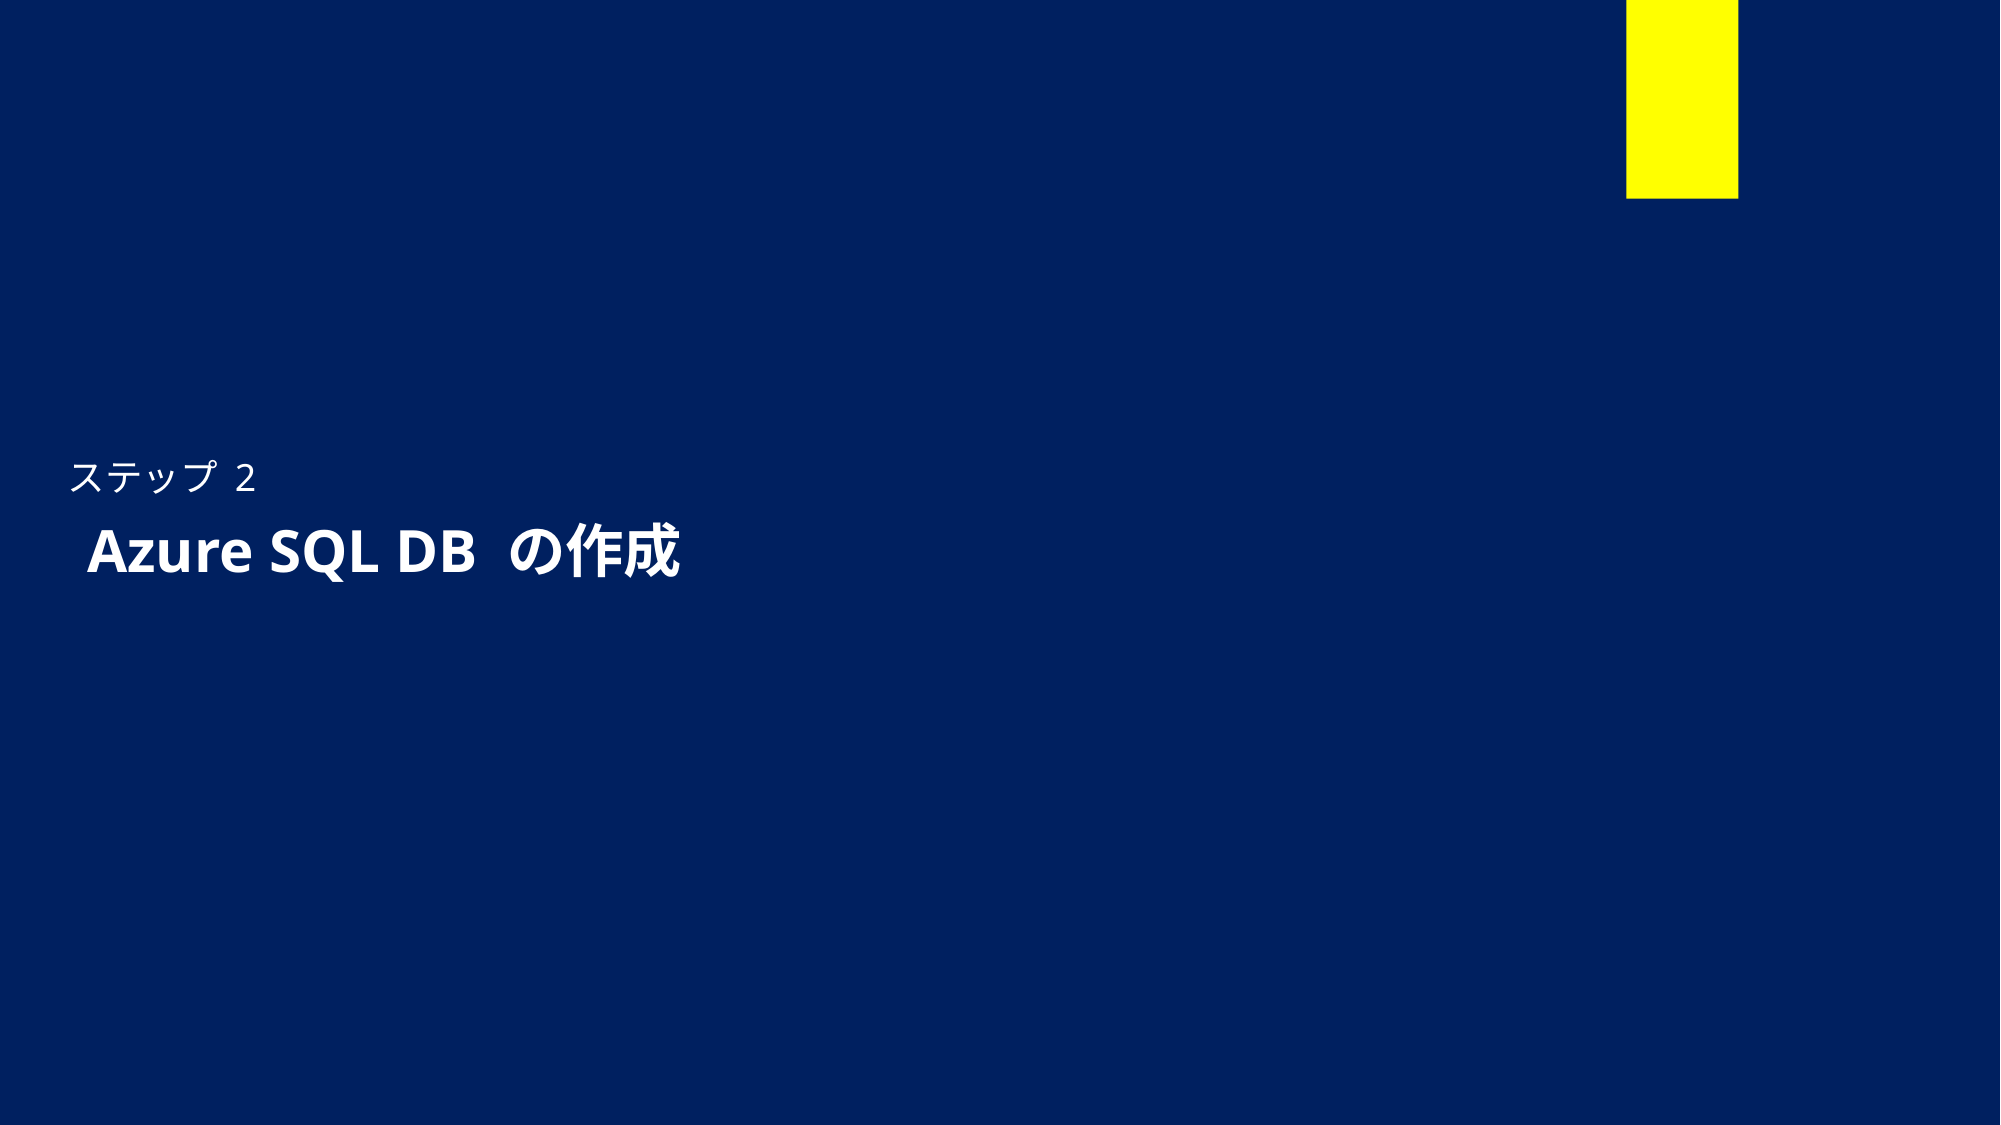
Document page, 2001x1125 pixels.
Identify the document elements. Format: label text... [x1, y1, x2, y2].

text_box [1625, 0, 1739, 200]
text_box ステップ 2 [52, 446, 272, 507]
text_box Azure SQL DB の作成 [72, 507, 697, 592]
